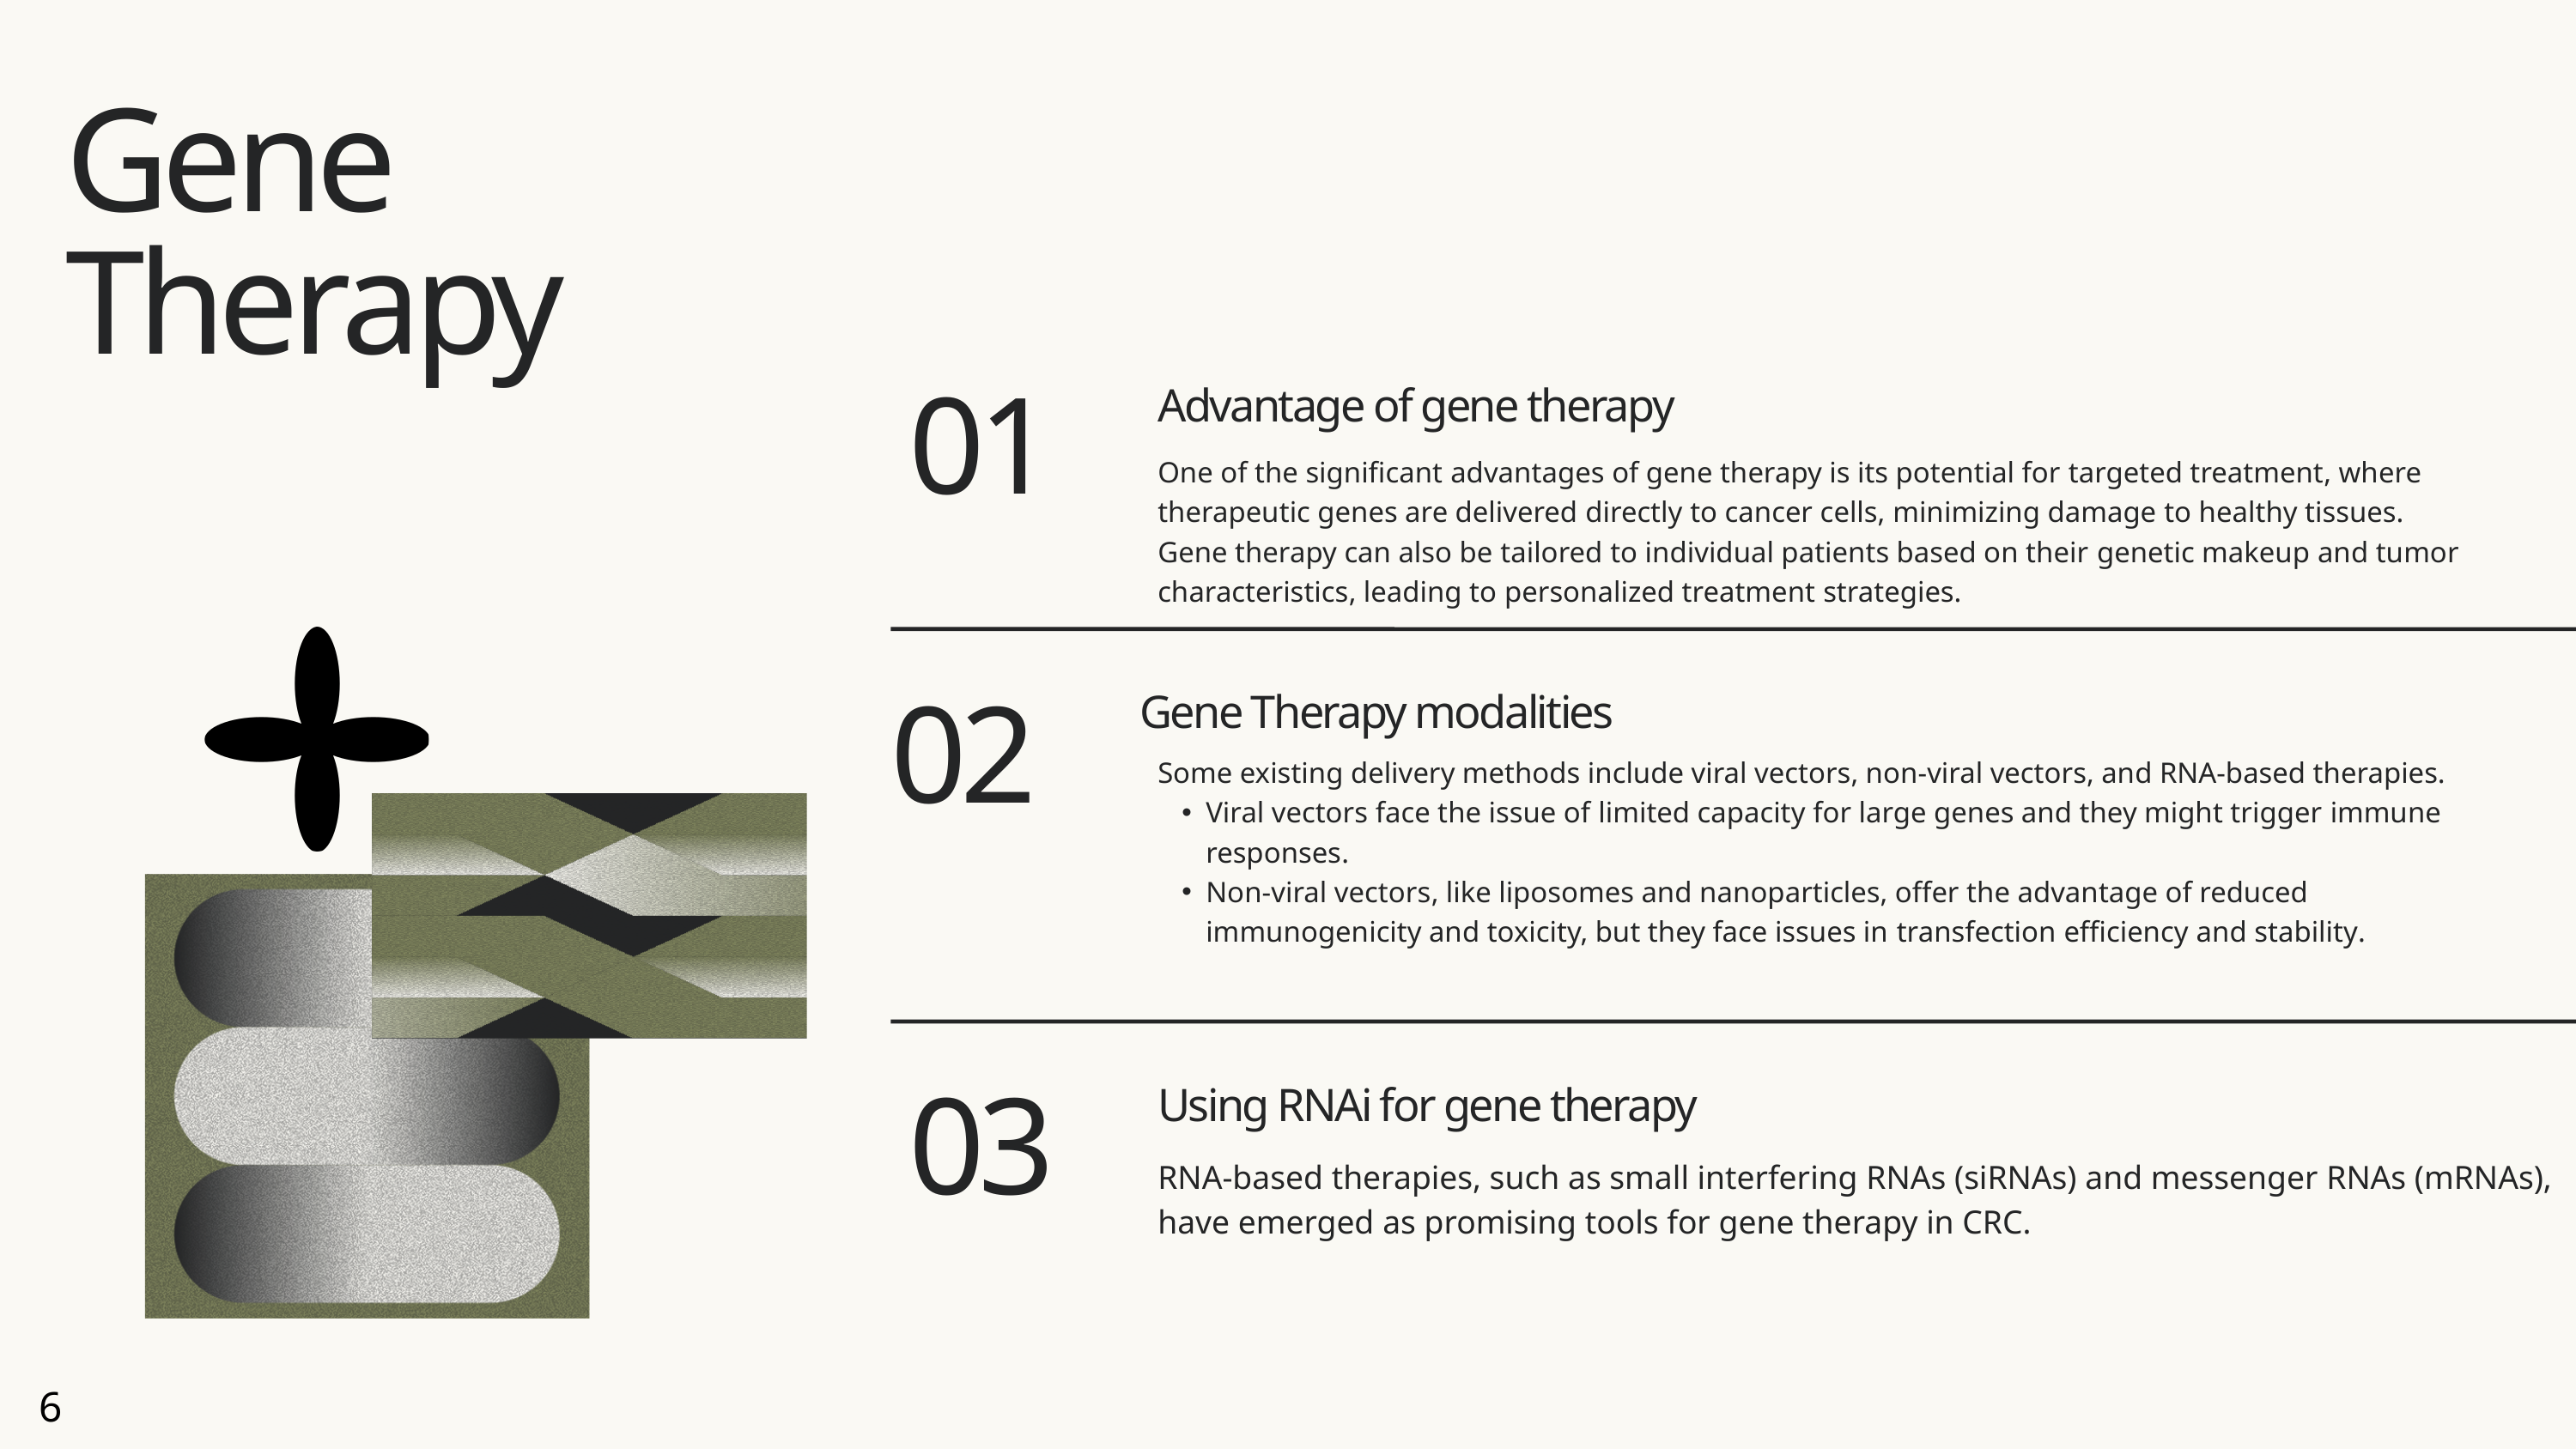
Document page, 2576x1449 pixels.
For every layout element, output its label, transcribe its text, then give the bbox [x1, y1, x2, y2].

text_box RNA-based therapies, such as small interfering RNAs (siRNAs) and messenger RNAs (mRNAs), have emerged as promising tools for gene therapy in CRC. [1157, 1150, 2556, 1367]
text_box Gene Therapy [65, 97, 738, 384]
text_box Using RNAi for gene therapy [1157, 1081, 1844, 1131]
text_box 01 [908, 387, 1085, 521]
text_box [204, 627, 429, 852]
text_box 03 [908, 1088, 1085, 1222]
text_box Advantage of gene therapy [1157, 381, 1844, 431]
text_box 6 [39, 1363, 60, 1430]
text_box Some existing delivery methods include viral vectors, non-viral vectors, and RNA-based therapies. Viral vectors face the issue of limited capacity for large genes and they might trigger immune responses. Non-viral vectors, like liposomes and nanoparticles, offer the advantage of reduced immunogenicity and toxicity, but they face issues in transfection efficiency and stability. [1157, 749, 2470, 987]
text_box [372, 793, 807, 1039]
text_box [890, 687, 2451, 961]
text_box [144, 874, 590, 1319]
text_box One of the significant advantages of gene therapy is its potential for targeted treatment, where therapeutic genes are delivered directly to cancer cells, minimizing damage to healthy tissues. Gene therapy can also be tailored to individual patients based on their genetic makeup and tumor characteristics, leading to personalized treatment strategies. [1157, 449, 2470, 749]
